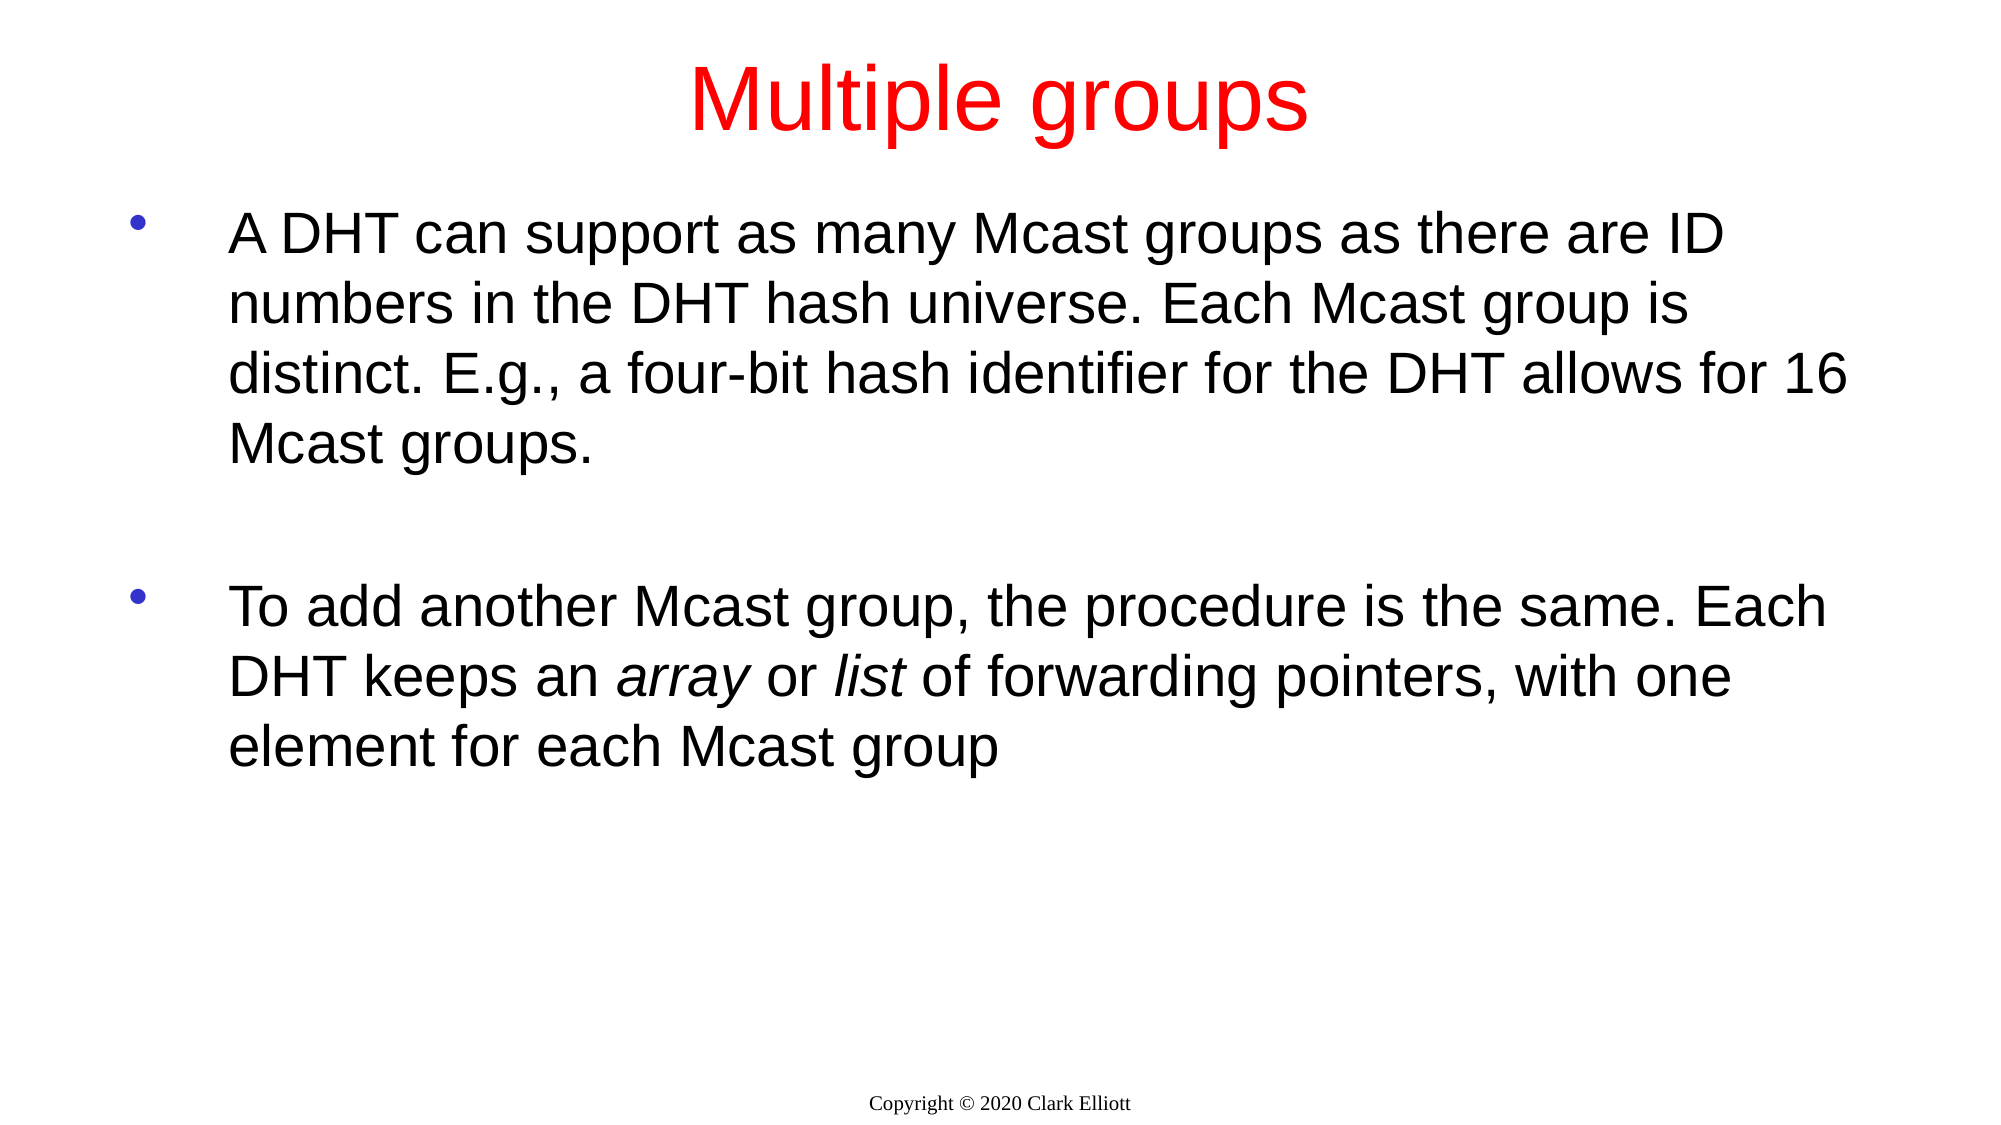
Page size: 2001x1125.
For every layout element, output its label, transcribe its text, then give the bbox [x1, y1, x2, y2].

footer Copyright © 2020 Clark Elliott [0, 1082, 2000, 1111]
list A DHT can support as many Mcast groups as there are ID numbers in the DHT hash universe. Each Mcast group is distinct. E.g., a four-bit hash identifier for the DHT allows for 16 Mcast groups. To add another Mcast group, the procedure is the same. Each DHT keeps an array or list of forwarding pointers, with one element for each Mcast group [113, 187, 1891, 1061]
title Multiple groups [0, 0, 2000, 188]
